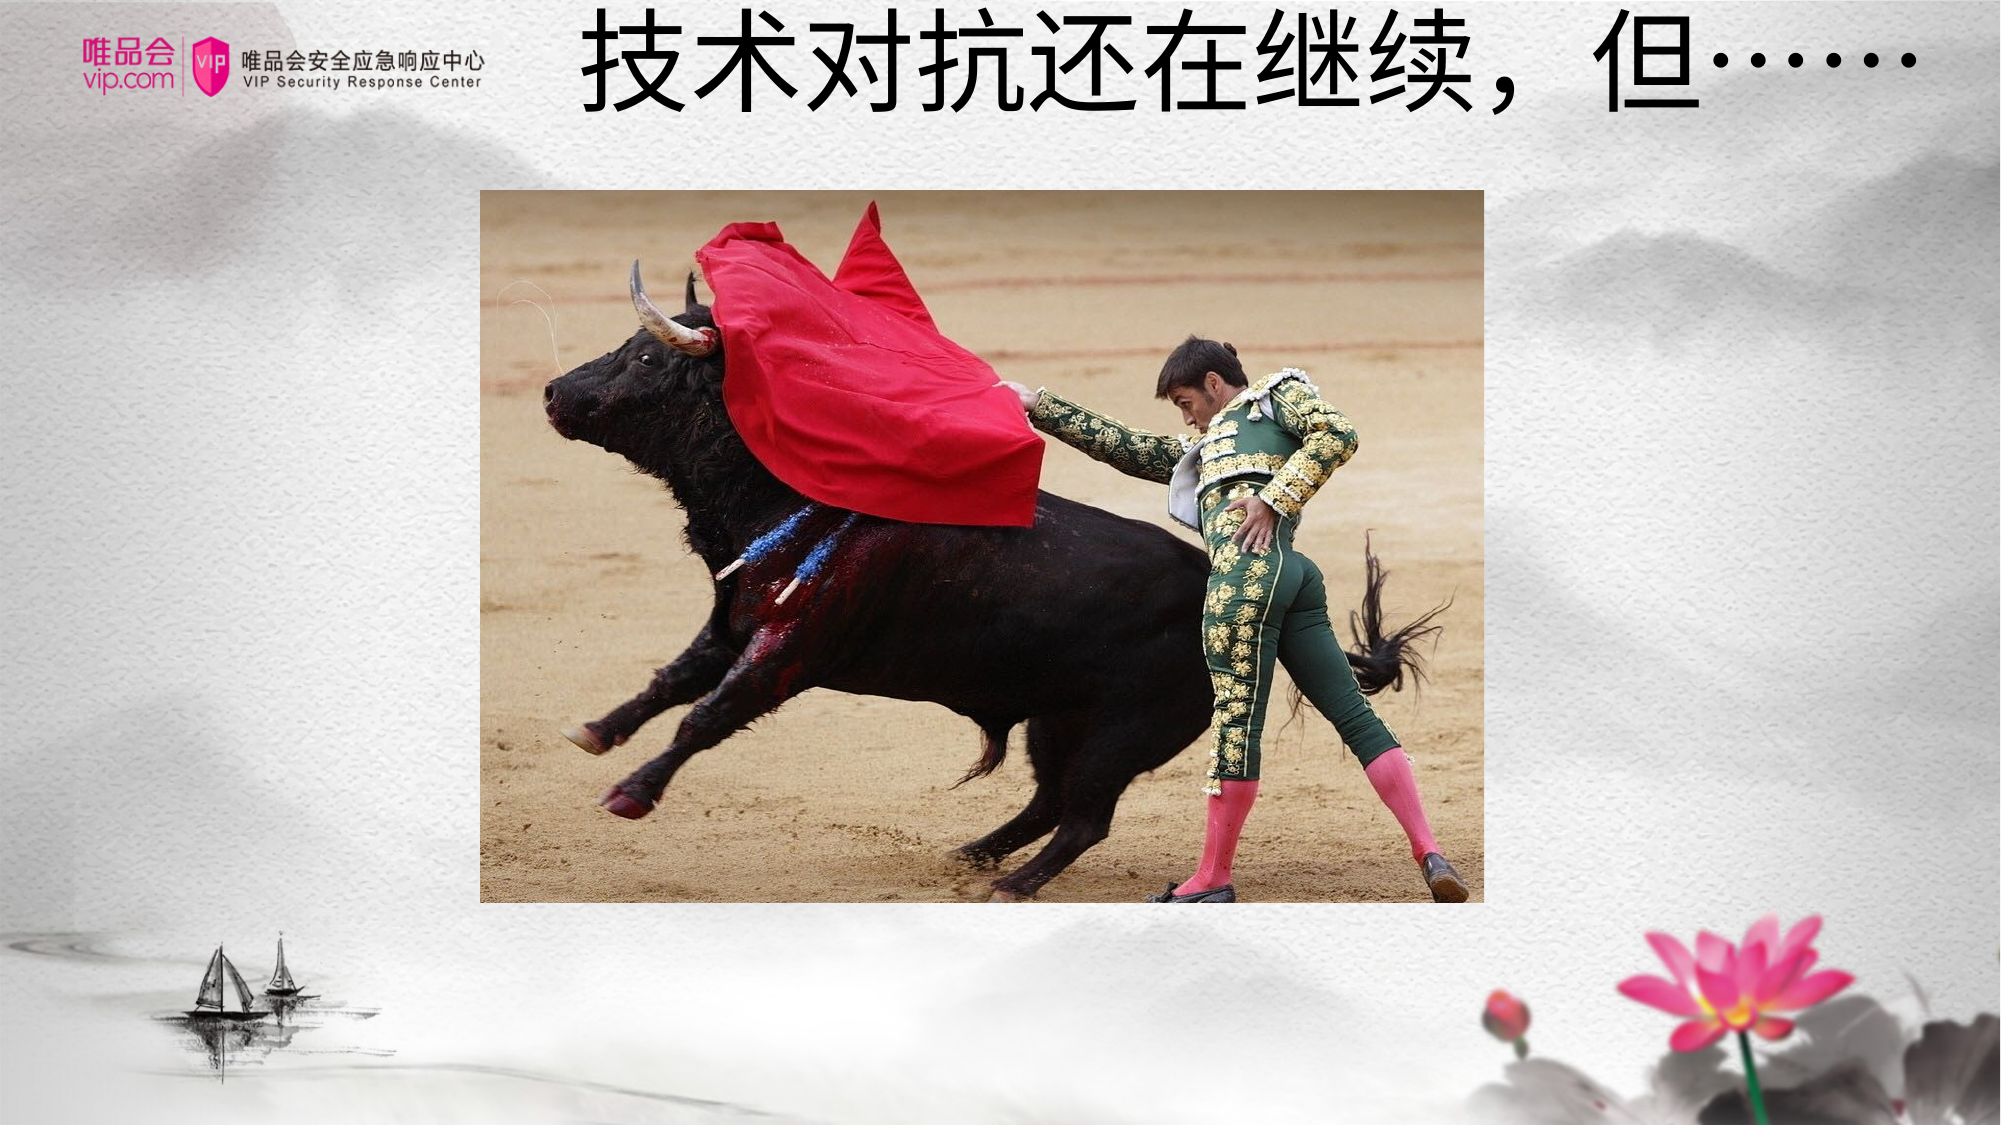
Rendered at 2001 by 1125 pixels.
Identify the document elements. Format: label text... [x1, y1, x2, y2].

text_box 技术对抗还在继续，但…… [562, 0, 2000, 134]
picture [0, 0, 2001, 1125]
